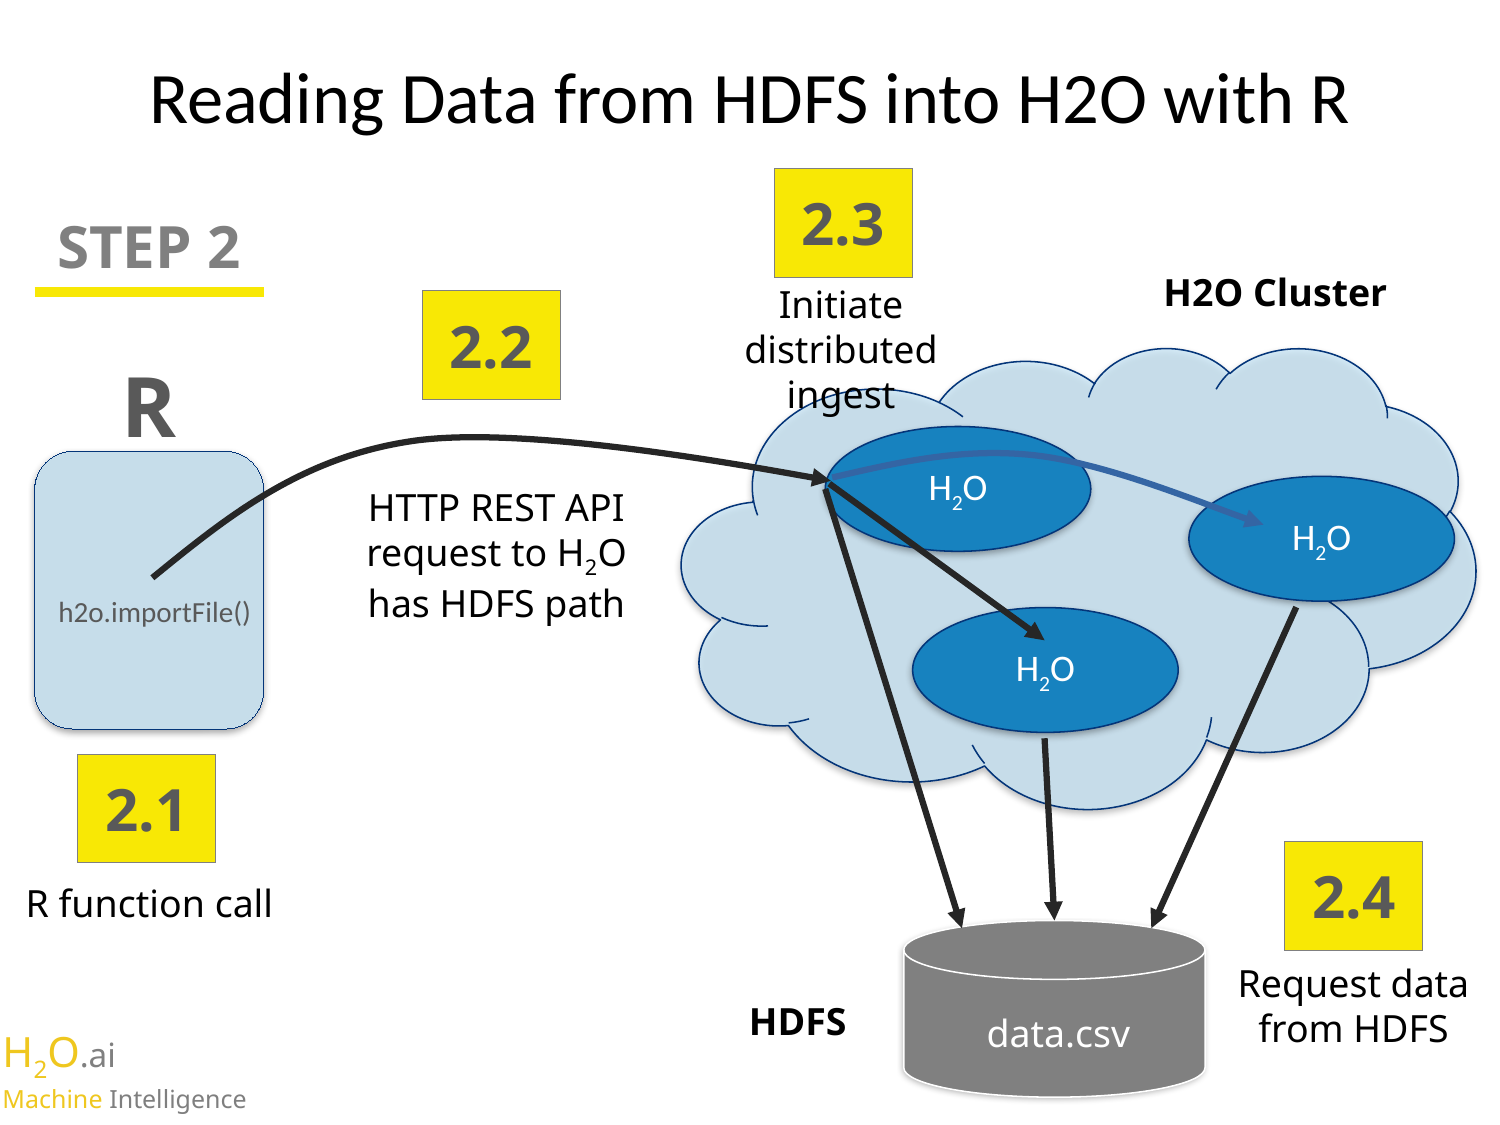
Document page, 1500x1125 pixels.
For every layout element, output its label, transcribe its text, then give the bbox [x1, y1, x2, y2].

text_box [152, 437, 675, 578]
text_box 2.2 [422, 302, 561, 387]
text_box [824, 426, 1092, 552]
text_box 2.1 [77, 765, 216, 851]
text_box [774, 168, 913, 180]
text_box 2.3 [774, 180, 913, 265]
text_box [77, 851, 216, 863]
text_box [422, 387, 561, 400]
text_box 2.4 [1284, 852, 1423, 938]
text_box [34, 462, 264, 730]
text_box Initiate distributed ingest [681, 273, 1001, 347]
text_box R function call [12, 872, 287, 933]
text_box HTTP REST API request to H2O has HDFS path [334, 506, 659, 633]
text_box h2o.importFile() [50, 585, 259, 636]
text_box STEP 2 [0, 202, 321, 288]
text_box [77, 754, 216, 765]
text_box [1284, 938, 1423, 951]
text_box [774, 265, 913, 278]
text_box Request data from HDFS [1230, 952, 1478, 1057]
text_box H2O Cluster [1125, 262, 1425, 322]
text_box [1150, 818, 1202, 918]
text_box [680, 348, 1477, 810]
text_box R [34, 347, 264, 462]
title Reading Data from HDFS into H2O with R [74, 23, 1426, 139]
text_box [912, 607, 1179, 733]
text_box [927, 818, 965, 918]
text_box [1188, 476, 1455, 602]
text_box HDFS [625, 990, 897, 1051]
text_box [1284, 841, 1423, 852]
text_box [1047, 818, 1060, 918]
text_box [903, 920, 1206, 1098]
text_box [422, 290, 561, 302]
